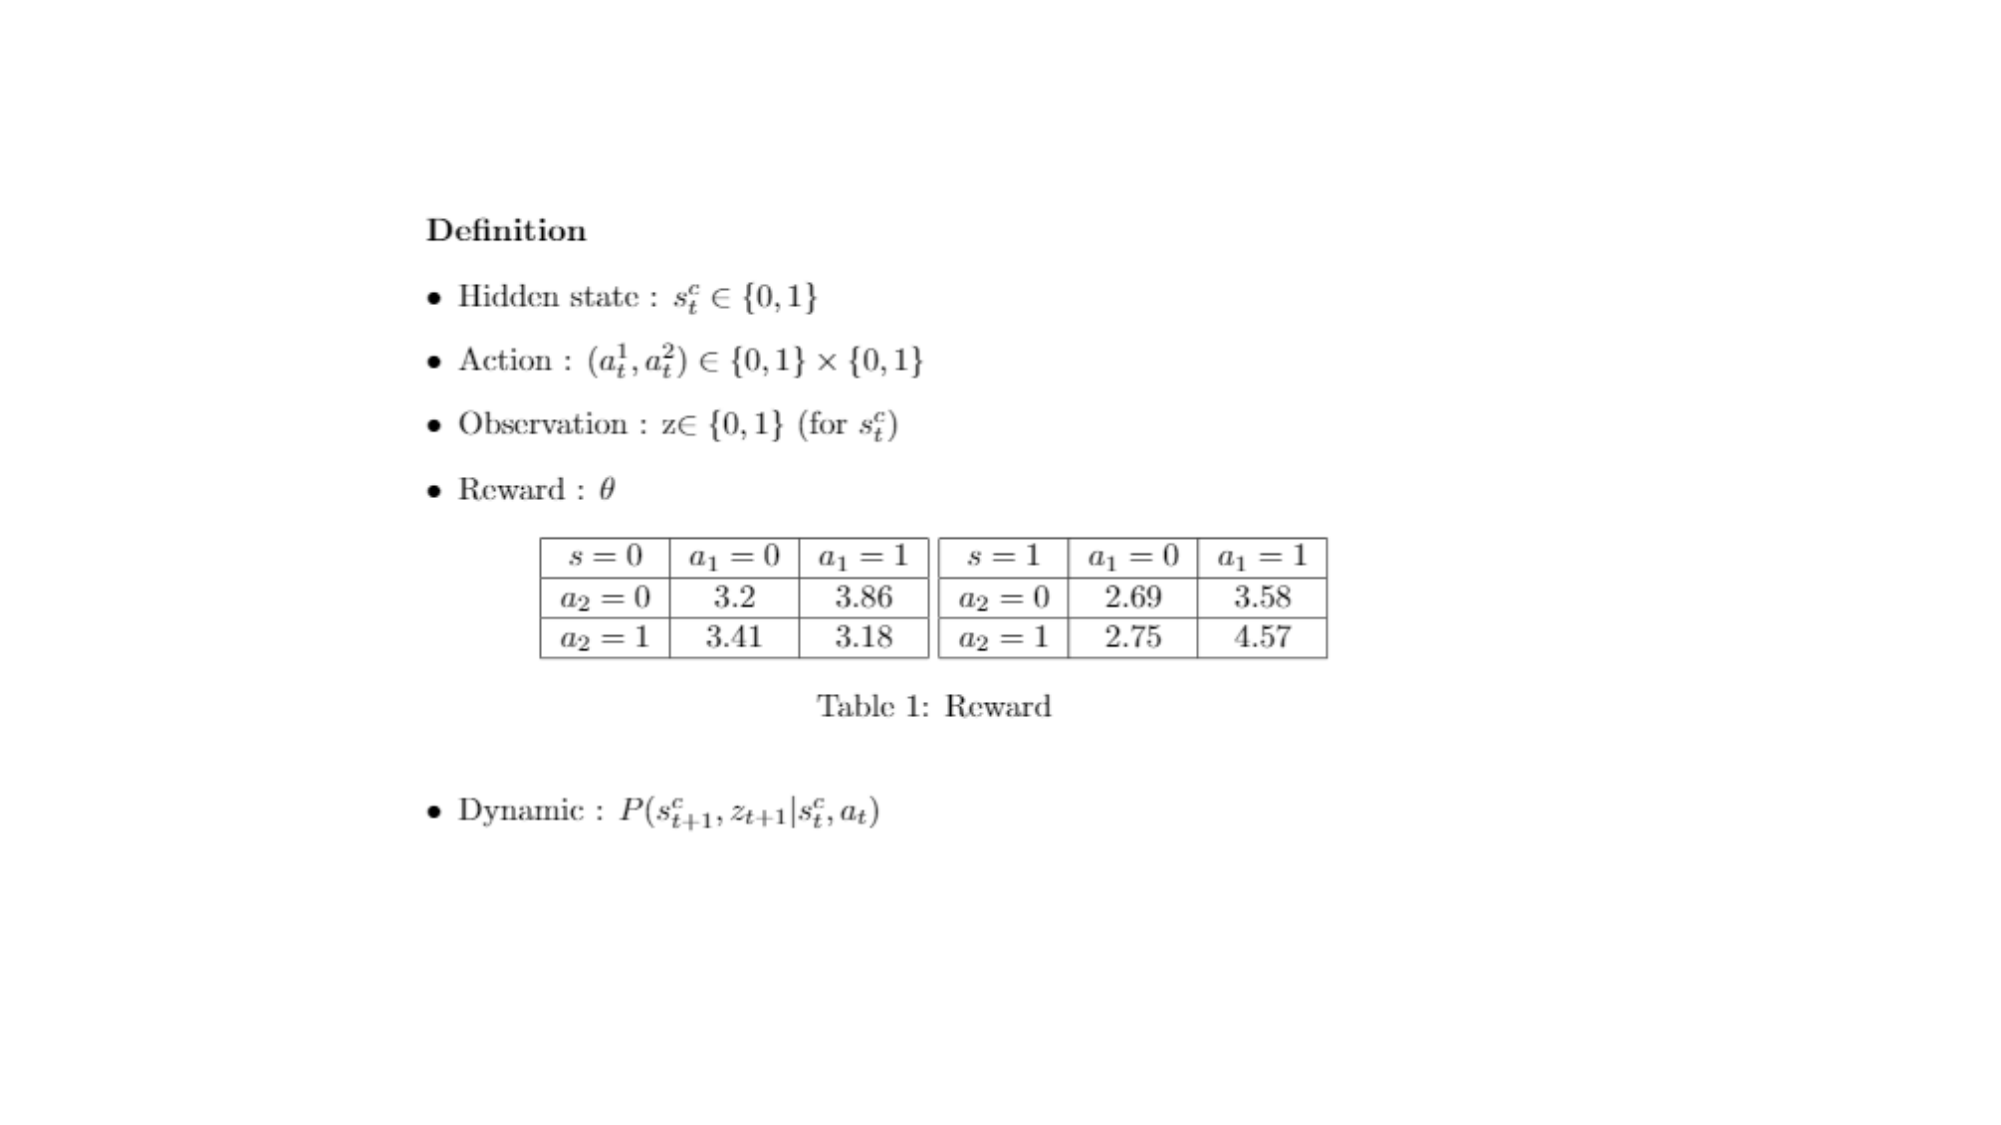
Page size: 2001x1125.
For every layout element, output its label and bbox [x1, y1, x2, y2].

picture [414, 195, 1586, 835]
